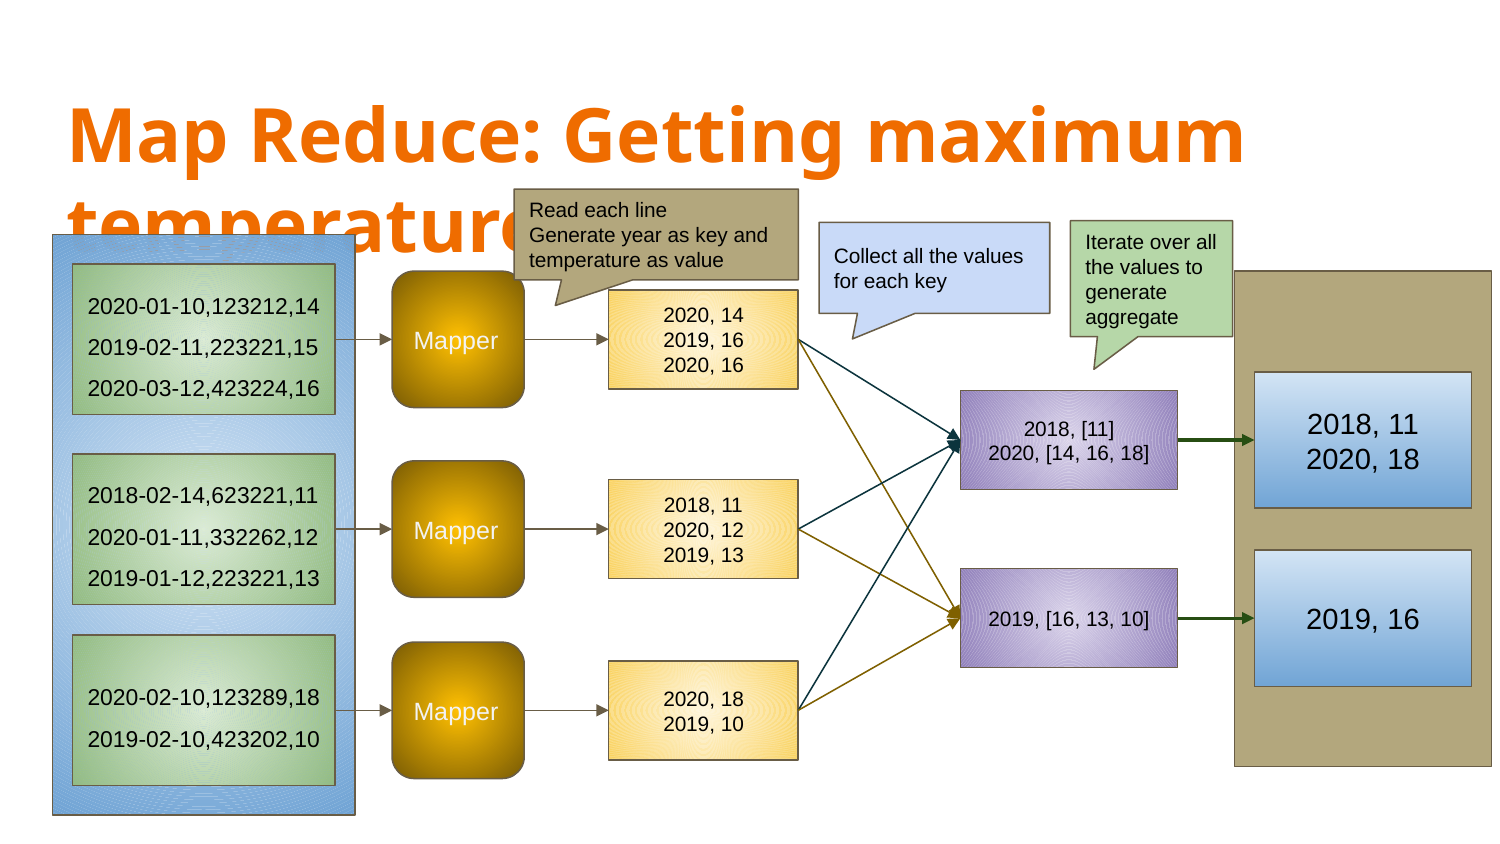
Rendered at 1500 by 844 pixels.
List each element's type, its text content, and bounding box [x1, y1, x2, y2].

text_box [52, 234, 356, 816]
text_box 2018, 11 2020, 18 [1254, 371, 1472, 509]
text_box 2020-02-10,123289,18 2019-02-10,423202,10 [72, 635, 336, 786]
text_box Read each line Generate year as key and temperature as value [514, 189, 799, 306]
text_box Mapper [392, 460, 525, 598]
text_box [798, 439, 961, 617]
text_box 2018, [11] 2020, [14, 16, 18] [966, 390, 1178, 490]
text_box 2020-01-10,123212,14 2019-02-11,223221,15 2020-03-12,423224,16 [72, 264, 336, 415]
text_box Collect all the values for each key [819, 222, 1050, 336]
text_box [1234, 271, 1492, 767]
text_box 2019, 16 [1254, 549, 1472, 687]
text_box 2020, 14 2019, 16 2020, 16 [608, 289, 799, 389]
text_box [798, 617, 961, 711]
title Map Reduce: Getting maximum temperature [51, 72, 1449, 189]
text_box Mapper [392, 642, 525, 779]
text_box 2018, 11 2020, 12 2019, 13 [608, 479, 791, 579]
text_box 2020, 18 2019, 10 [608, 660, 799, 760]
text_box Mapper [392, 271, 525, 408]
text_box 2019, [16, 13, 10] [966, 568, 1178, 668]
text_box 2018-02-14,623221,11 2020-01-11,332262,12 2019-01-12,223221,13 [72, 453, 336, 605]
text_box Iterate over all the values to generate aggregate [1070, 220, 1233, 370]
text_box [798, 339, 961, 438]
